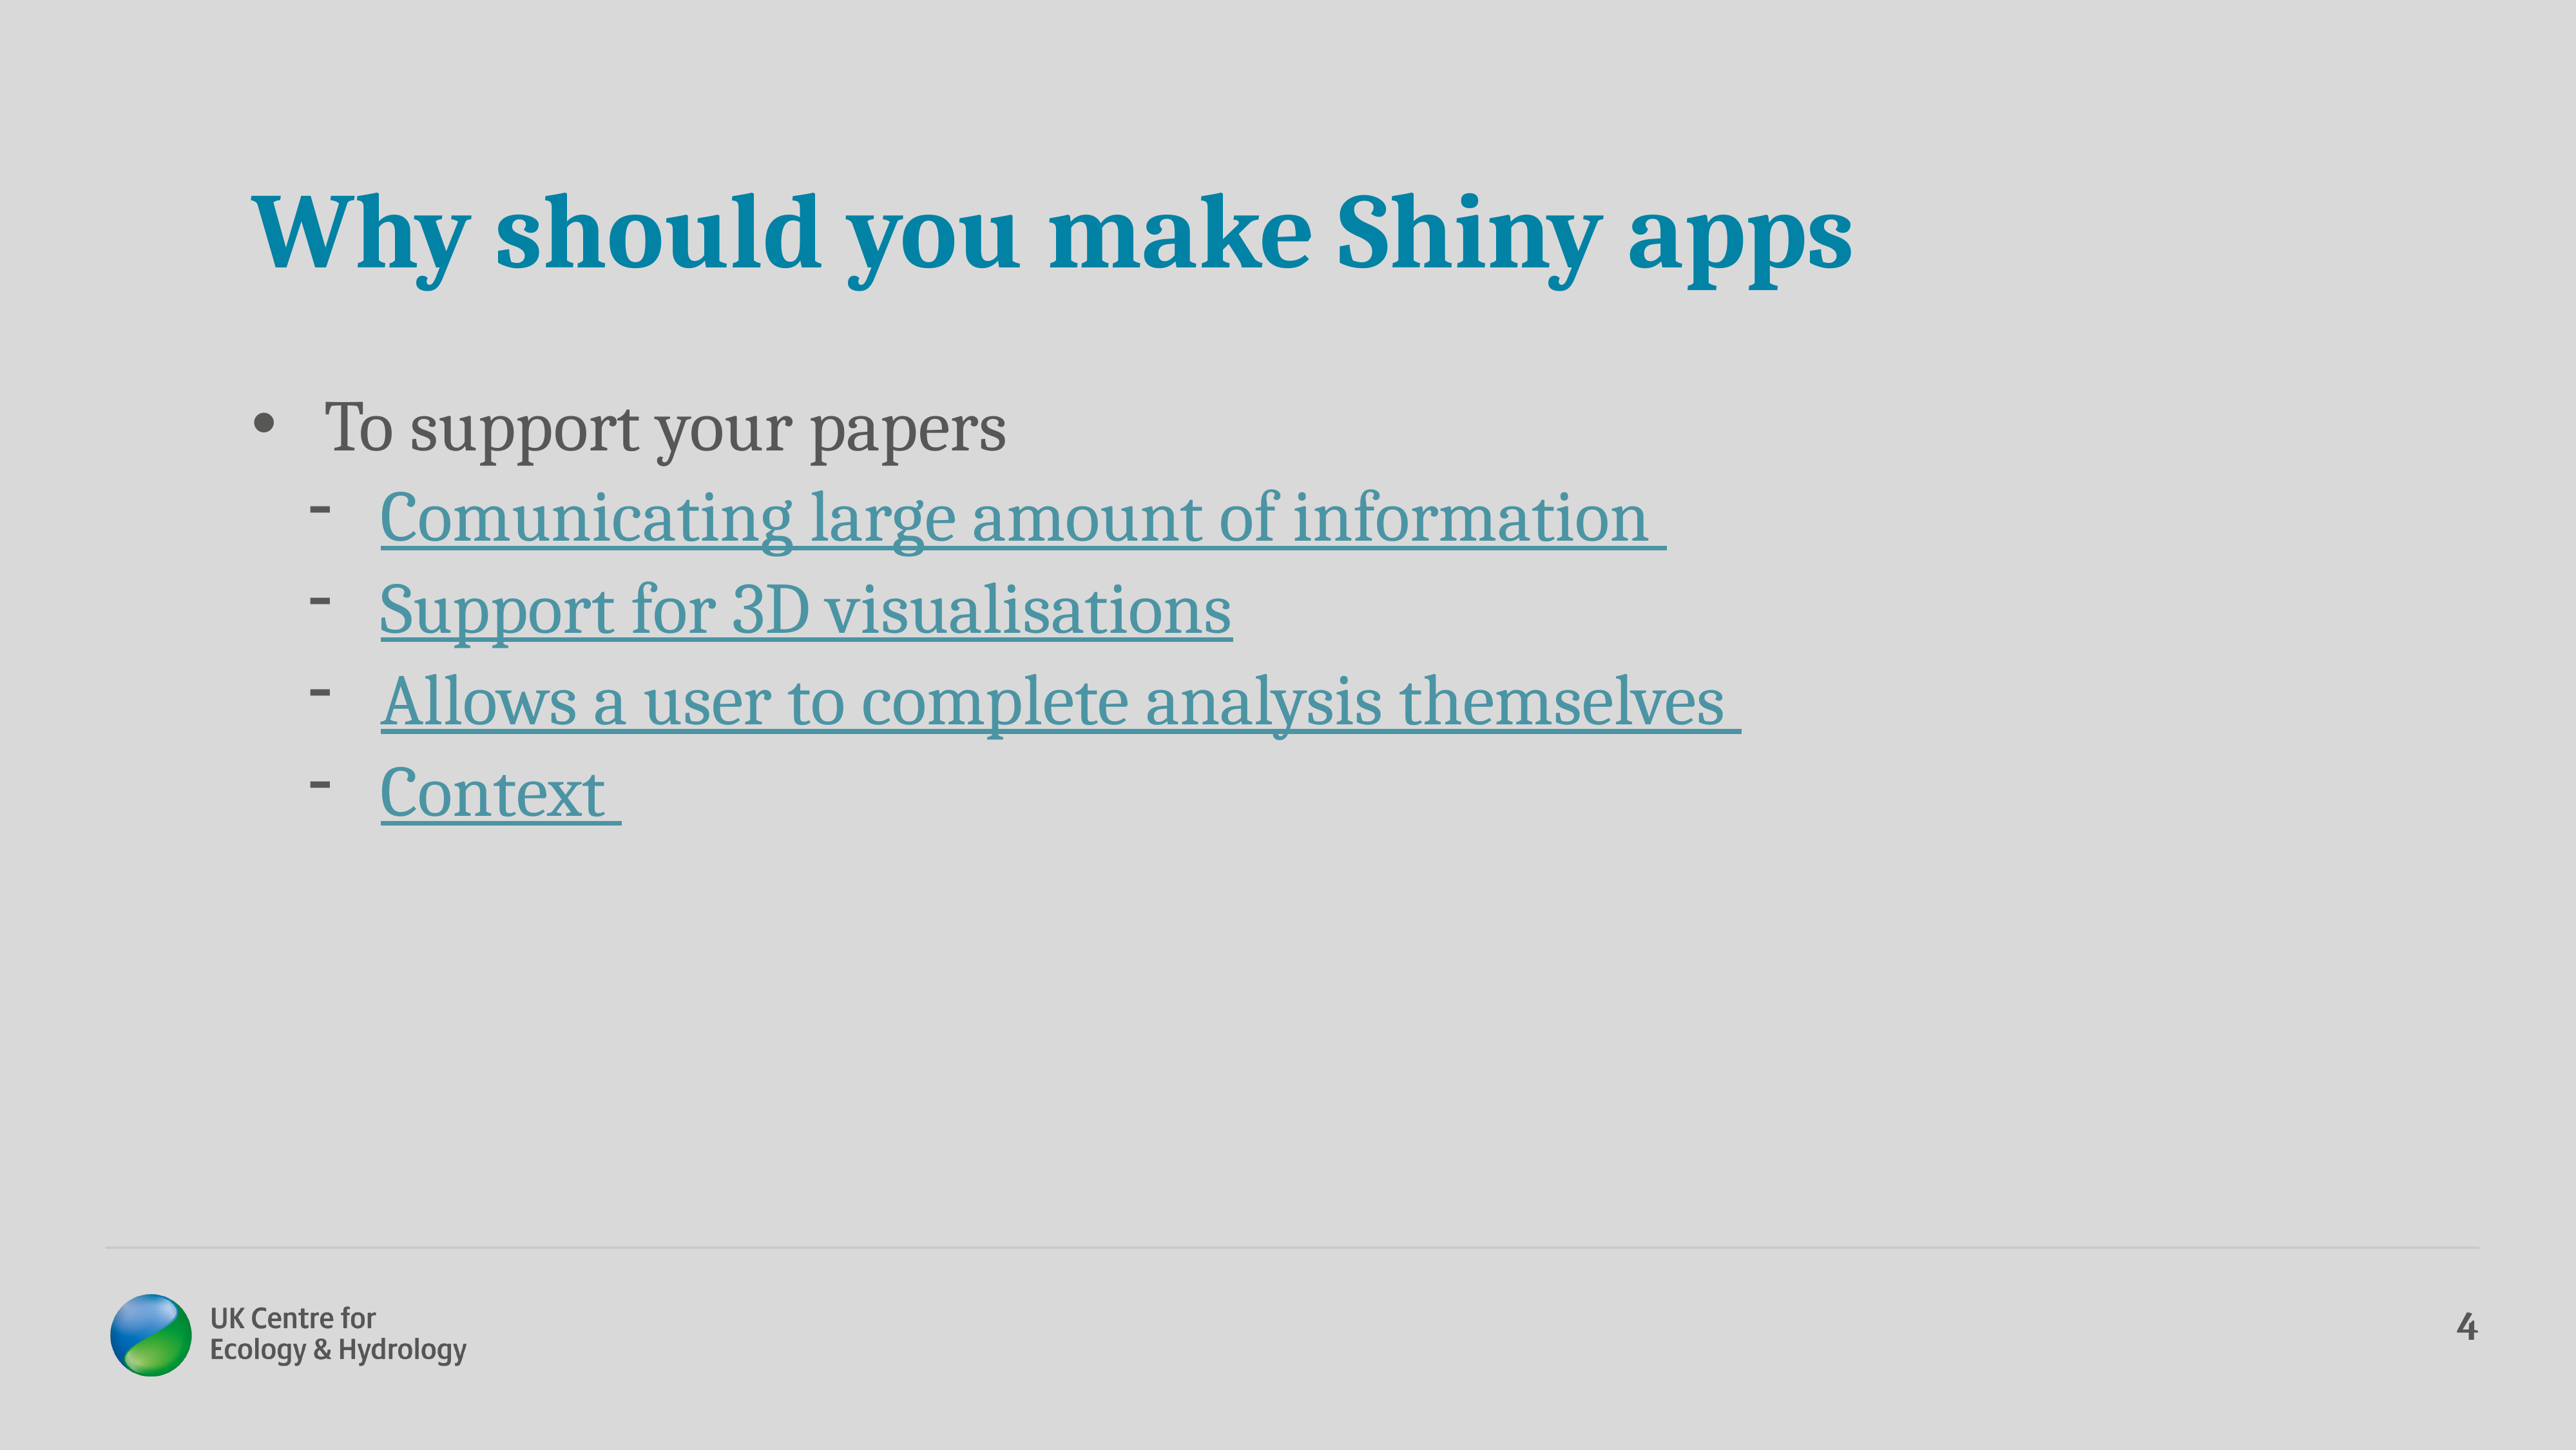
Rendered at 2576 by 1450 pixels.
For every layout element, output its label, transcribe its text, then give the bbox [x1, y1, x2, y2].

picture [84, 1264, 466, 1377]
list To support your papers Comunicating large amount of information Support for 3D visualisations Allows a user to complete analysis themselves Context [251, 384, 2479, 1188]
slide_number 4 [2410, 1292, 2479, 1356]
title Why should you make Shiny apps [251, 153, 2479, 314]
